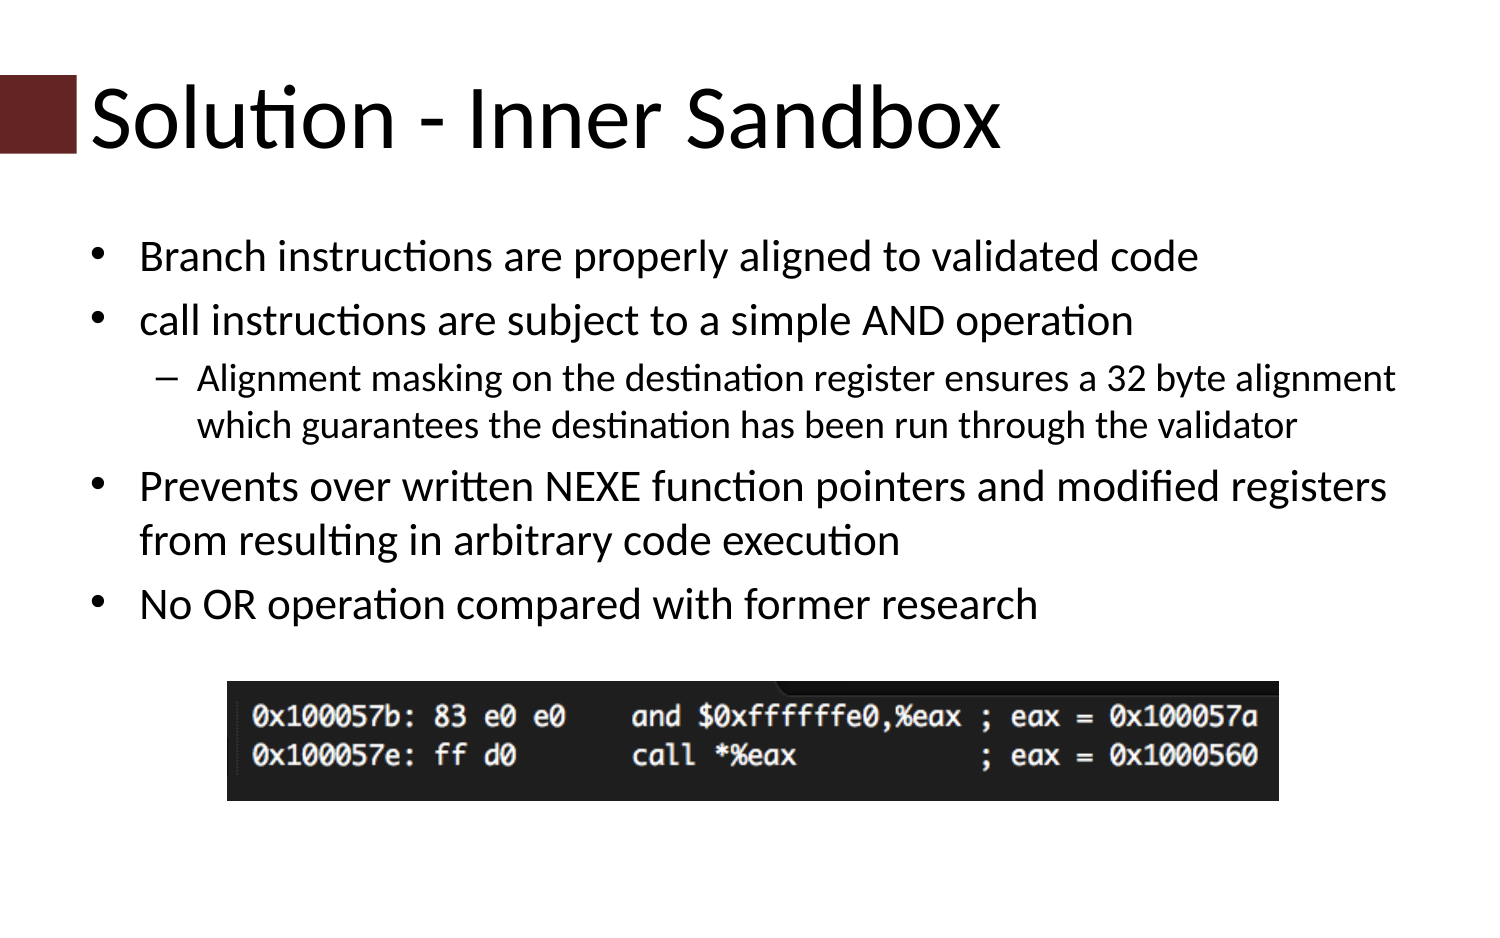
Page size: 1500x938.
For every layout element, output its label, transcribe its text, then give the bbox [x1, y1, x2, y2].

list Branch instructions are properly aligned to validated code call instructions are subject to a simple AND operation Alignment masking on the destination register ensures a 32 byte alignment which guarantees the destination has been run through the validator Prevents over written NEXE function pointers and modified registers from resulting in arbitrary code execution No OR operation compared with former research [75, 218, 1432, 682]
title Solution - Inner Sandbox [75, 37, 1425, 186]
picture [227, 681, 1280, 802]
